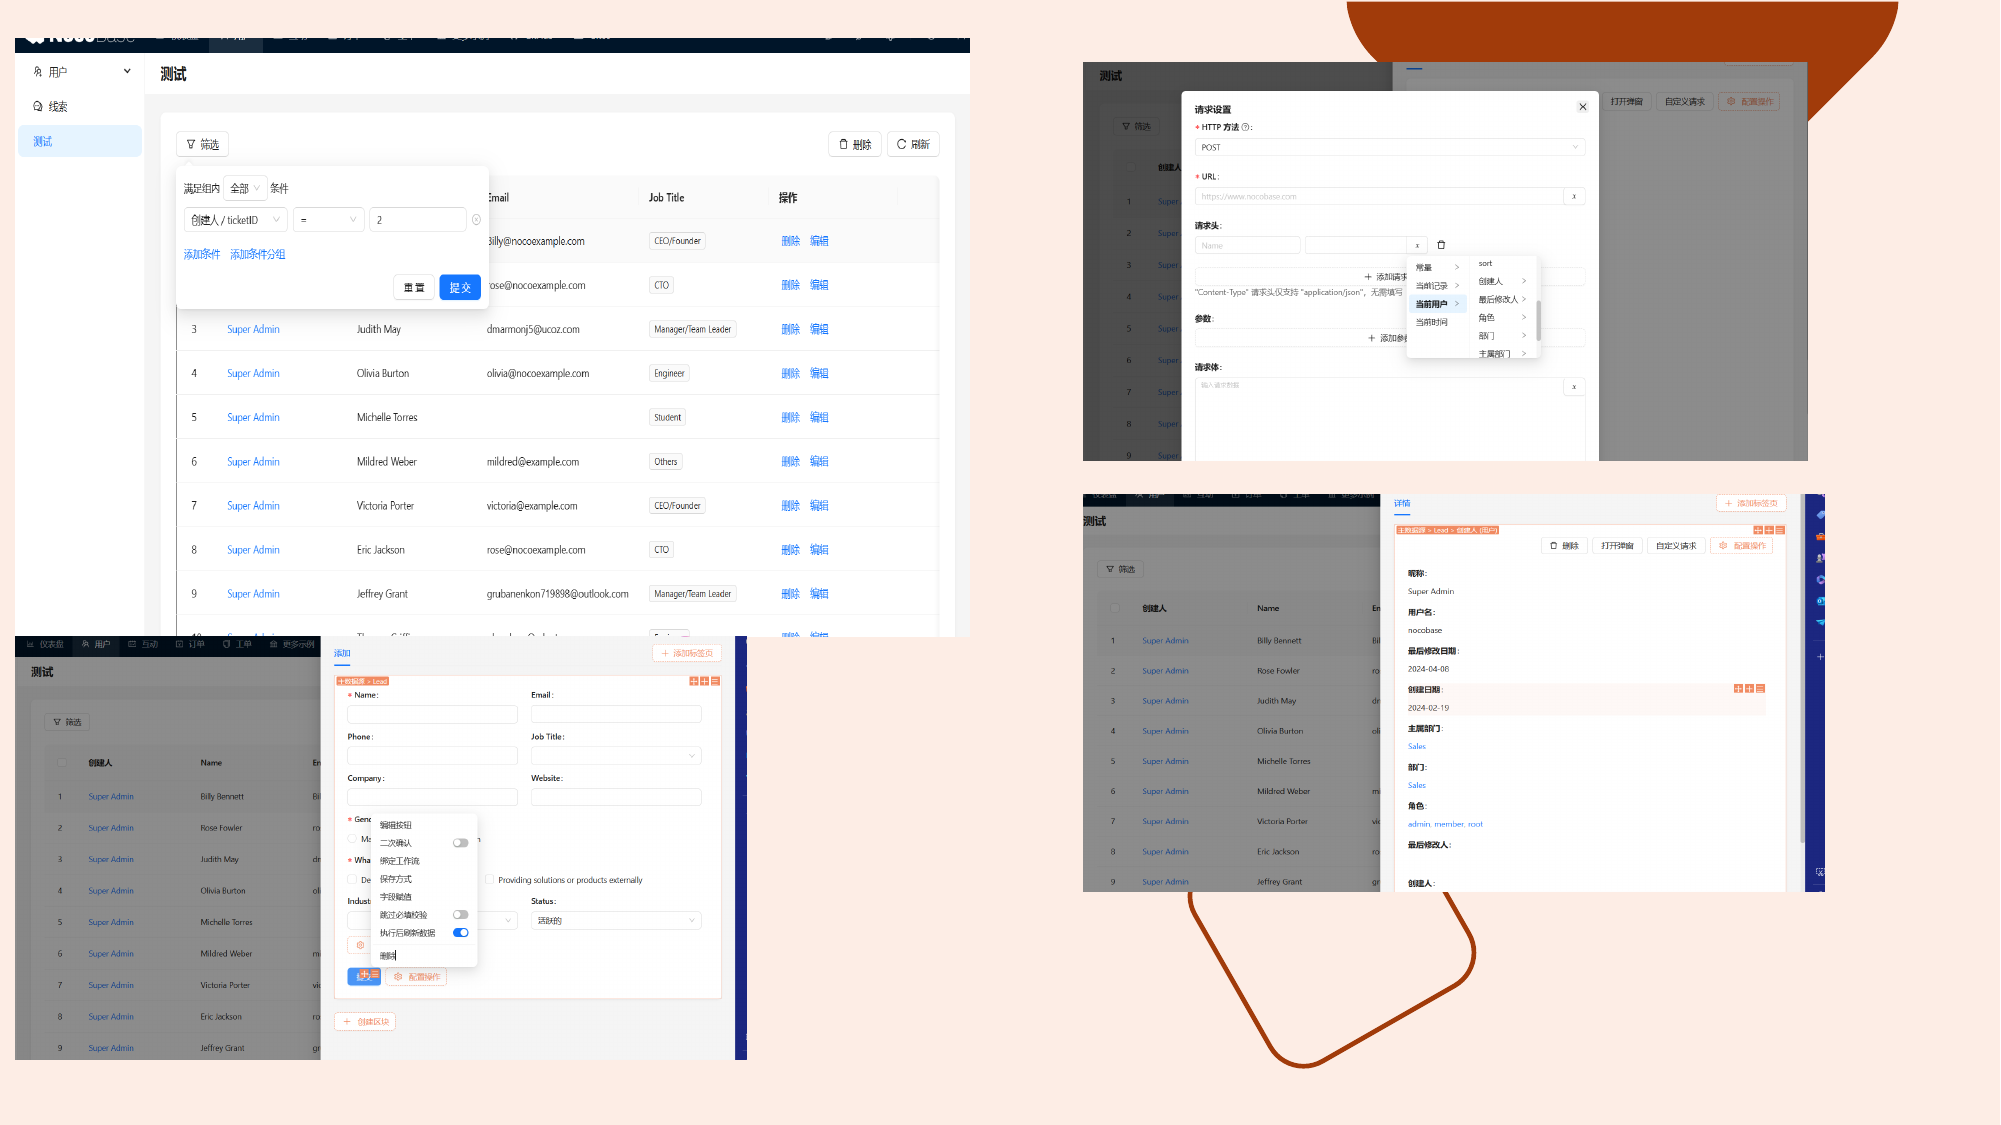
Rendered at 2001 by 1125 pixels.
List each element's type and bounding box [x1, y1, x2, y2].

picture [1082, 494, 1825, 892]
picture [15, 38, 970, 1060]
picture [1082, 62, 1808, 461]
